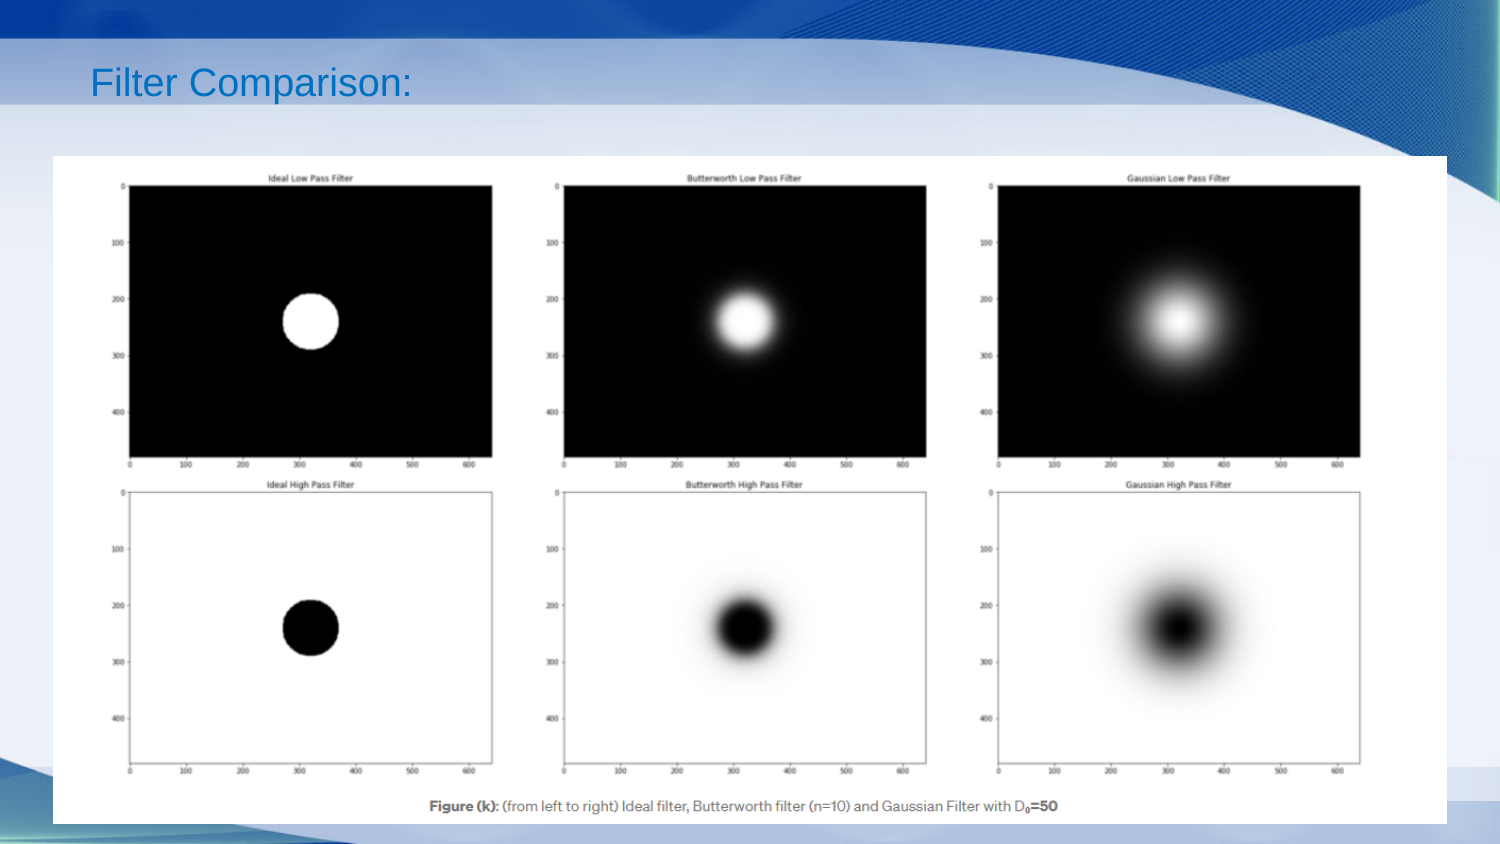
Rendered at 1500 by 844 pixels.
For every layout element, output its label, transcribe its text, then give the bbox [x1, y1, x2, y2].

picture [0, 0, 1500, 844]
title Filter Comparison: [75, 33, 573, 127]
